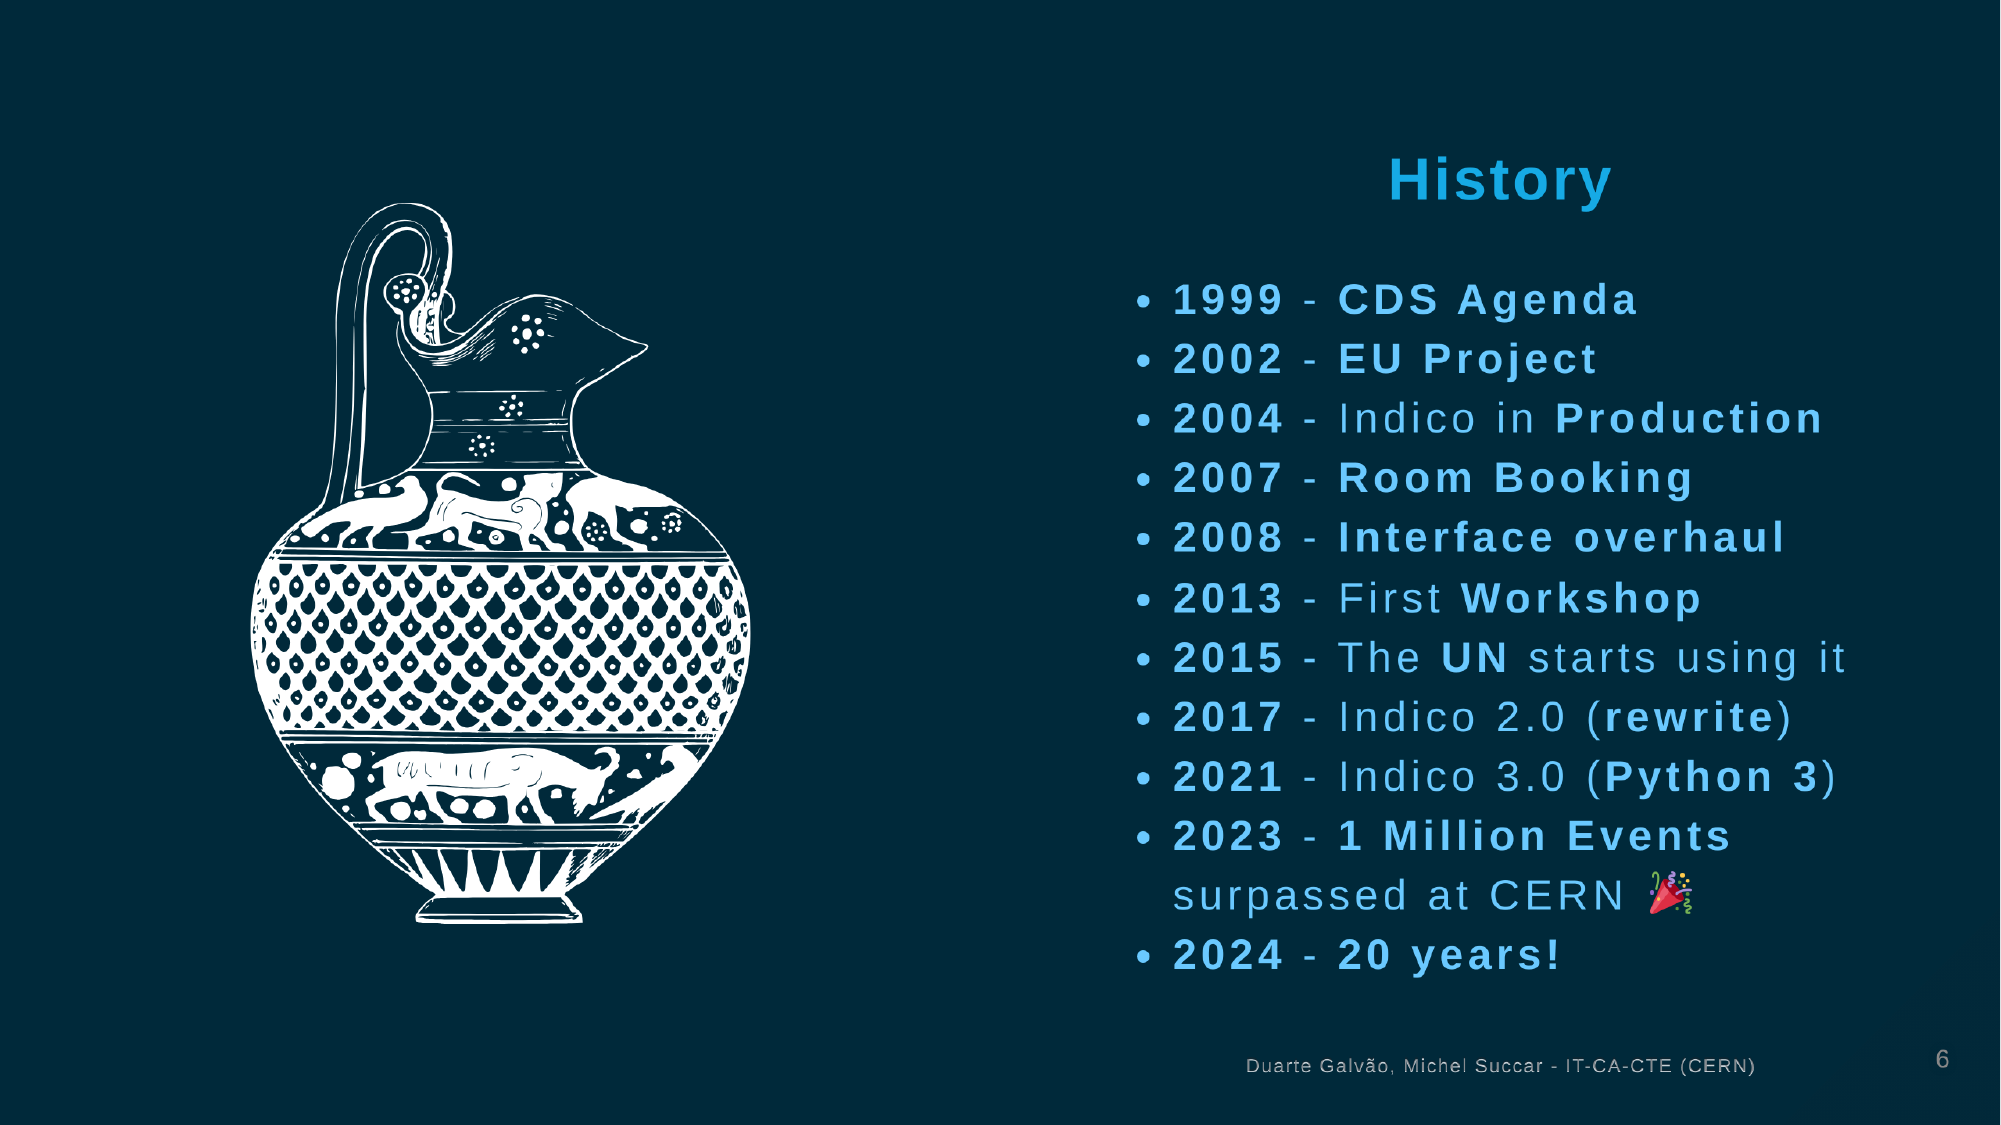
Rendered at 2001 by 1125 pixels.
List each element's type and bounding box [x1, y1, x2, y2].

picture [1426, 828, 1431, 849]
picture [1639, 469, 1658, 491]
picture [1248, 1058, 1257, 1071]
picture [391, 802, 410, 820]
picture [1475, 529, 1496, 551]
picture [1647, 1058, 1656, 1071]
picture [1735, 1058, 1739, 1071]
picture [1555, 645, 1565, 672]
picture [1570, 821, 1593, 849]
picture [1374, 344, 1399, 373]
picture [1454, 709, 1473, 731]
picture [1358, 710, 1362, 730]
picture [1215, 888, 1219, 909]
picture [380, 484, 390, 493]
picture [1527, 351, 1546, 373]
picture [1688, 760, 1707, 790]
picture [1454, 410, 1473, 432]
picture [1523, 828, 1542, 849]
picture [1386, 590, 1396, 612]
picture [1744, 530, 1764, 551]
picture [1514, 411, 1518, 432]
picture [1636, 650, 1653, 672]
picture [1470, 946, 1491, 969]
picture [1630, 828, 1650, 850]
picture [1203, 643, 1223, 672]
picture [1138, 474, 1149, 485]
picture [1365, 410, 1375, 432]
picture [346, 747, 619, 834]
picture [1454, 768, 1473, 791]
picture [1444, 643, 1469, 672]
picture [1342, 584, 1362, 612]
picture [1138, 951, 1149, 962]
picture [1202, 888, 1213, 909]
picture [1233, 643, 1252, 671]
picture [1661, 1058, 1670, 1071]
picture [343, 753, 361, 768]
picture [1341, 463, 1366, 491]
picture [272, 473, 567, 552]
picture [1305, 887, 1322, 909]
picture [551, 789, 561, 798]
picture [1203, 821, 1223, 850]
picture [387, 227, 418, 239]
picture [423, 249, 427, 266]
picture [368, 775, 374, 782]
picture [1503, 529, 1522, 551]
picture [1442, 946, 1461, 969]
picture [1476, 828, 1481, 849]
picture [1508, 351, 1516, 382]
picture [1833, 645, 1843, 672]
picture [1368, 940, 1388, 969]
picture [1386, 821, 1415, 849]
picture [443, 530, 454, 542]
picture [1340, 285, 1367, 314]
picture [1560, 582, 1578, 612]
picture [1479, 351, 1501, 373]
picture [1462, 584, 1499, 612]
picture [1539, 590, 1551, 612]
picture [1232, 344, 1251, 373]
picture [1232, 285, 1251, 314]
picture [401, 858, 408, 865]
picture [1460, 820, 1464, 849]
picture [570, 412, 576, 450]
picture [1175, 702, 1194, 730]
picture [1411, 285, 1435, 314]
picture [1233, 702, 1252, 730]
picture [1386, 879, 1403, 909]
picture [364, 240, 386, 387]
picture [1275, 1061, 1282, 1071]
picture [522, 315, 529, 321]
picture [1451, 1061, 1459, 1072]
picture [523, 295, 544, 299]
picture [412, 347, 429, 356]
picture [291, 536, 299, 542]
picture [1749, 650, 1754, 671]
picture [391, 860, 403, 870]
picture [1260, 523, 1280, 551]
picture [1667, 763, 1679, 791]
picture [1386, 524, 1399, 551]
picture [1655, 710, 1686, 730]
picture [1799, 410, 1818, 432]
picture [1176, 285, 1195, 313]
picture [1404, 590, 1421, 612]
picture [1377, 285, 1402, 313]
picture [1615, 291, 1635, 314]
picture [1175, 584, 1194, 612]
picture [1426, 344, 1449, 372]
picture [1507, 590, 1528, 612]
picture [1203, 702, 1223, 731]
picture [631, 520, 647, 533]
picture [1823, 760, 1832, 799]
picture [1357, 887, 1376, 909]
picture [1341, 523, 1346, 551]
picture [670, 513, 680, 517]
picture [1589, 702, 1598, 740]
picture [1582, 346, 1594, 373]
picture [1558, 404, 1582, 432]
picture [1665, 530, 1671, 551]
picture [1597, 283, 1604, 313]
picture [1261, 762, 1280, 790]
picture [294, 759, 300, 768]
picture [1232, 821, 1251, 849]
picture [1364, 709, 1375, 730]
picture [1371, 641, 1376, 671]
picture [1611, 410, 1633, 432]
picture [1428, 768, 1444, 791]
picture [1587, 590, 1606, 612]
picture [1203, 762, 1223, 791]
picture [1589, 760, 1598, 798]
picture [1499, 762, 1517, 791]
picture [1407, 469, 1428, 492]
picture [1795, 762, 1814, 791]
picture [1261, 463, 1279, 491]
picture [489, 531, 504, 544]
picture [1175, 821, 1194, 849]
picture [1138, 355, 1149, 366]
picture [1175, 463, 1194, 491]
picture [1175, 643, 1194, 671]
picture [566, 473, 683, 552]
picture [1617, 582, 1636, 612]
picture [1492, 881, 1517, 909]
picture [1497, 463, 1522, 491]
picture [1543, 702, 1562, 731]
picture [1730, 405, 1743, 432]
picture [1428, 410, 1445, 432]
picture [1430, 887, 1451, 909]
picture [473, 800, 495, 818]
picture [1175, 762, 1194, 790]
picture [410, 218, 452, 345]
picture [1717, 710, 1721, 730]
picture [1138, 296, 1149, 307]
picture [1751, 709, 1770, 731]
picture [1138, 773, 1149, 784]
picture [1203, 940, 1223, 969]
picture [1407, 529, 1425, 551]
picture [1321, 1063, 1332, 1072]
picture [1477, 1061, 1486, 1072]
picture [1688, 823, 1700, 850]
picture [573, 379, 598, 405]
picture [1525, 1061, 1532, 1072]
picture [555, 521, 569, 534]
picture [1686, 521, 1705, 551]
picture [321, 767, 354, 799]
picture [1491, 1063, 1498, 1072]
picture [1203, 523, 1223, 551]
picture [1260, 344, 1279, 372]
picture [1446, 469, 1469, 491]
picture [1358, 411, 1364, 432]
picture [1339, 643, 1362, 671]
picture [1566, 169, 1574, 174]
picture [1428, 709, 1445, 731]
picture [523, 329, 531, 339]
picture [251, 552, 750, 923]
picture [1261, 643, 1280, 672]
picture [1558, 169, 1565, 198]
picture [355, 491, 363, 497]
picture [1555, 351, 1575, 373]
picture [431, 339, 470, 365]
picture [1138, 832, 1149, 843]
picture [1358, 529, 1378, 551]
picture [1646, 590, 1668, 612]
picture [1480, 643, 1504, 671]
picture [1331, 887, 1348, 909]
picture [1642, 402, 1662, 432]
picture [1232, 523, 1251, 551]
picture [355, 390, 366, 488]
picture [1592, 410, 1603, 432]
picture [1562, 469, 1583, 492]
picture [1203, 344, 1223, 373]
picture [1138, 534, 1149, 544]
picture [1695, 709, 1707, 730]
picture [1601, 828, 1622, 849]
picture [1231, 888, 1240, 909]
picture [1720, 1058, 1728, 1071]
picture [1606, 530, 1627, 551]
picture [1686, 411, 1693, 432]
picture [1260, 584, 1279, 612]
picture [1561, 881, 1585, 909]
picture [1386, 760, 1403, 791]
picture [1203, 285, 1223, 314]
picture [1622, 470, 1627, 491]
picture [1429, 585, 1439, 612]
picture [1532, 469, 1553, 492]
picture [1232, 404, 1251, 432]
picture [1138, 654, 1149, 665]
picture [1203, 404, 1223, 432]
picture [1691, 650, 1697, 671]
picture [1776, 650, 1787, 672]
picture [1255, 887, 1267, 909]
picture [1175, 523, 1194, 551]
picture [1611, 1059, 1618, 1068]
picture [1261, 702, 1279, 730]
picture [1138, 415, 1149, 425]
picture [1438, 470, 1445, 491]
picture [1597, 881, 1620, 909]
picture [1460, 351, 1471, 372]
picture [1500, 947, 1511, 968]
picture [1779, 702, 1788, 740]
picture [1778, 650, 1794, 680]
picture [1337, 1061, 1345, 1072]
picture [1436, 530, 1442, 551]
picture [1232, 940, 1251, 968]
picture [1457, 883, 1467, 909]
picture [1138, 595, 1149, 605]
picture [1386, 701, 1403, 731]
picture [1203, 463, 1223, 492]
picture [1680, 650, 1690, 672]
picture [1584, 291, 1596, 314]
picture [1494, 291, 1514, 322]
picture [1594, 462, 1612, 491]
picture [1690, 1068, 1700, 1072]
picture [1752, 411, 1757, 432]
picture [1399, 649, 1417, 672]
picture [1259, 404, 1281, 432]
picture [1674, 411, 1685, 432]
picture [1550, 940, 1555, 960]
picture [1767, 410, 1789, 432]
picture [1516, 169, 1546, 199]
picture [451, 799, 468, 813]
picture [1491, 828, 1513, 850]
picture [1608, 709, 1620, 730]
picture [1543, 762, 1562, 791]
picture [1628, 709, 1647, 731]
picture [1715, 529, 1736, 551]
picture [1203, 584, 1223, 612]
picture [1277, 887, 1297, 909]
picture [1730, 704, 1743, 731]
picture [1365, 768, 1375, 790]
picture [1443, 820, 1448, 849]
picture [1581, 169, 1609, 211]
picture [408, 457, 590, 470]
picture [1175, 887, 1192, 909]
picture [1232, 463, 1251, 492]
picture [1458, 169, 1483, 199]
picture [1367, 1058, 1374, 1072]
picture [1756, 649, 1765, 671]
picture [1175, 404, 1194, 432]
picture [1439, 169, 1445, 198]
picture [1341, 344, 1364, 372]
picture [1635, 529, 1654, 551]
picture [1341, 821, 1360, 849]
picture [1709, 828, 1727, 850]
picture [1386, 402, 1403, 432]
picture [1576, 529, 1597, 551]
picture [391, 306, 404, 332]
picture [1520, 946, 1539, 969]
picture [1660, 828, 1667, 849]
picture [627, 770, 641, 778]
picture [1233, 584, 1252, 612]
picture [1358, 769, 1364, 790]
picture [1491, 162, 1508, 199]
picture [1521, 410, 1531, 432]
picture [1138, 713, 1149, 724]
picture [415, 811, 426, 819]
picture [1413, 947, 1434, 977]
picture [1455, 521, 1467, 551]
picture [1750, 768, 1769, 790]
picture [1678, 590, 1698, 621]
picture [1718, 768, 1739, 791]
picture [1379, 1061, 1386, 1072]
picture [502, 478, 516, 490]
picture [1640, 769, 1660, 799]
picture [1776, 521, 1780, 551]
picture [1340, 940, 1360, 968]
picture [1705, 1058, 1714, 1071]
picture [1499, 702, 1517, 730]
picture [1532, 529, 1550, 551]
picture [1669, 469, 1689, 501]
picture [1393, 160, 1425, 198]
picture [1554, 291, 1574, 313]
picture [1379, 649, 1388, 671]
picture [1525, 291, 1544, 314]
picture [1175, 940, 1194, 968]
picture [1260, 285, 1279, 314]
picture [1619, 645, 1629, 672]
picture [1260, 821, 1279, 850]
picture [1375, 469, 1397, 492]
picture [1603, 650, 1607, 671]
picture [537, 330, 544, 336]
picture [1651, 872, 1691, 913]
picture [1573, 649, 1594, 672]
picture [1250, 888, 1255, 918]
picture [1708, 650, 1724, 672]
picture [1704, 410, 1722, 432]
picture [480, 315, 497, 331]
picture [1259, 940, 1281, 968]
picture [1531, 650, 1547, 672]
picture [1608, 762, 1631, 790]
picture [1668, 828, 1679, 849]
picture [1529, 881, 1550, 909]
picture [1690, 1058, 1699, 1063]
picture [1232, 762, 1251, 790]
picture [1175, 344, 1194, 372]
picture [1459, 285, 1485, 313]
picture [1302, 1061, 1310, 1069]
